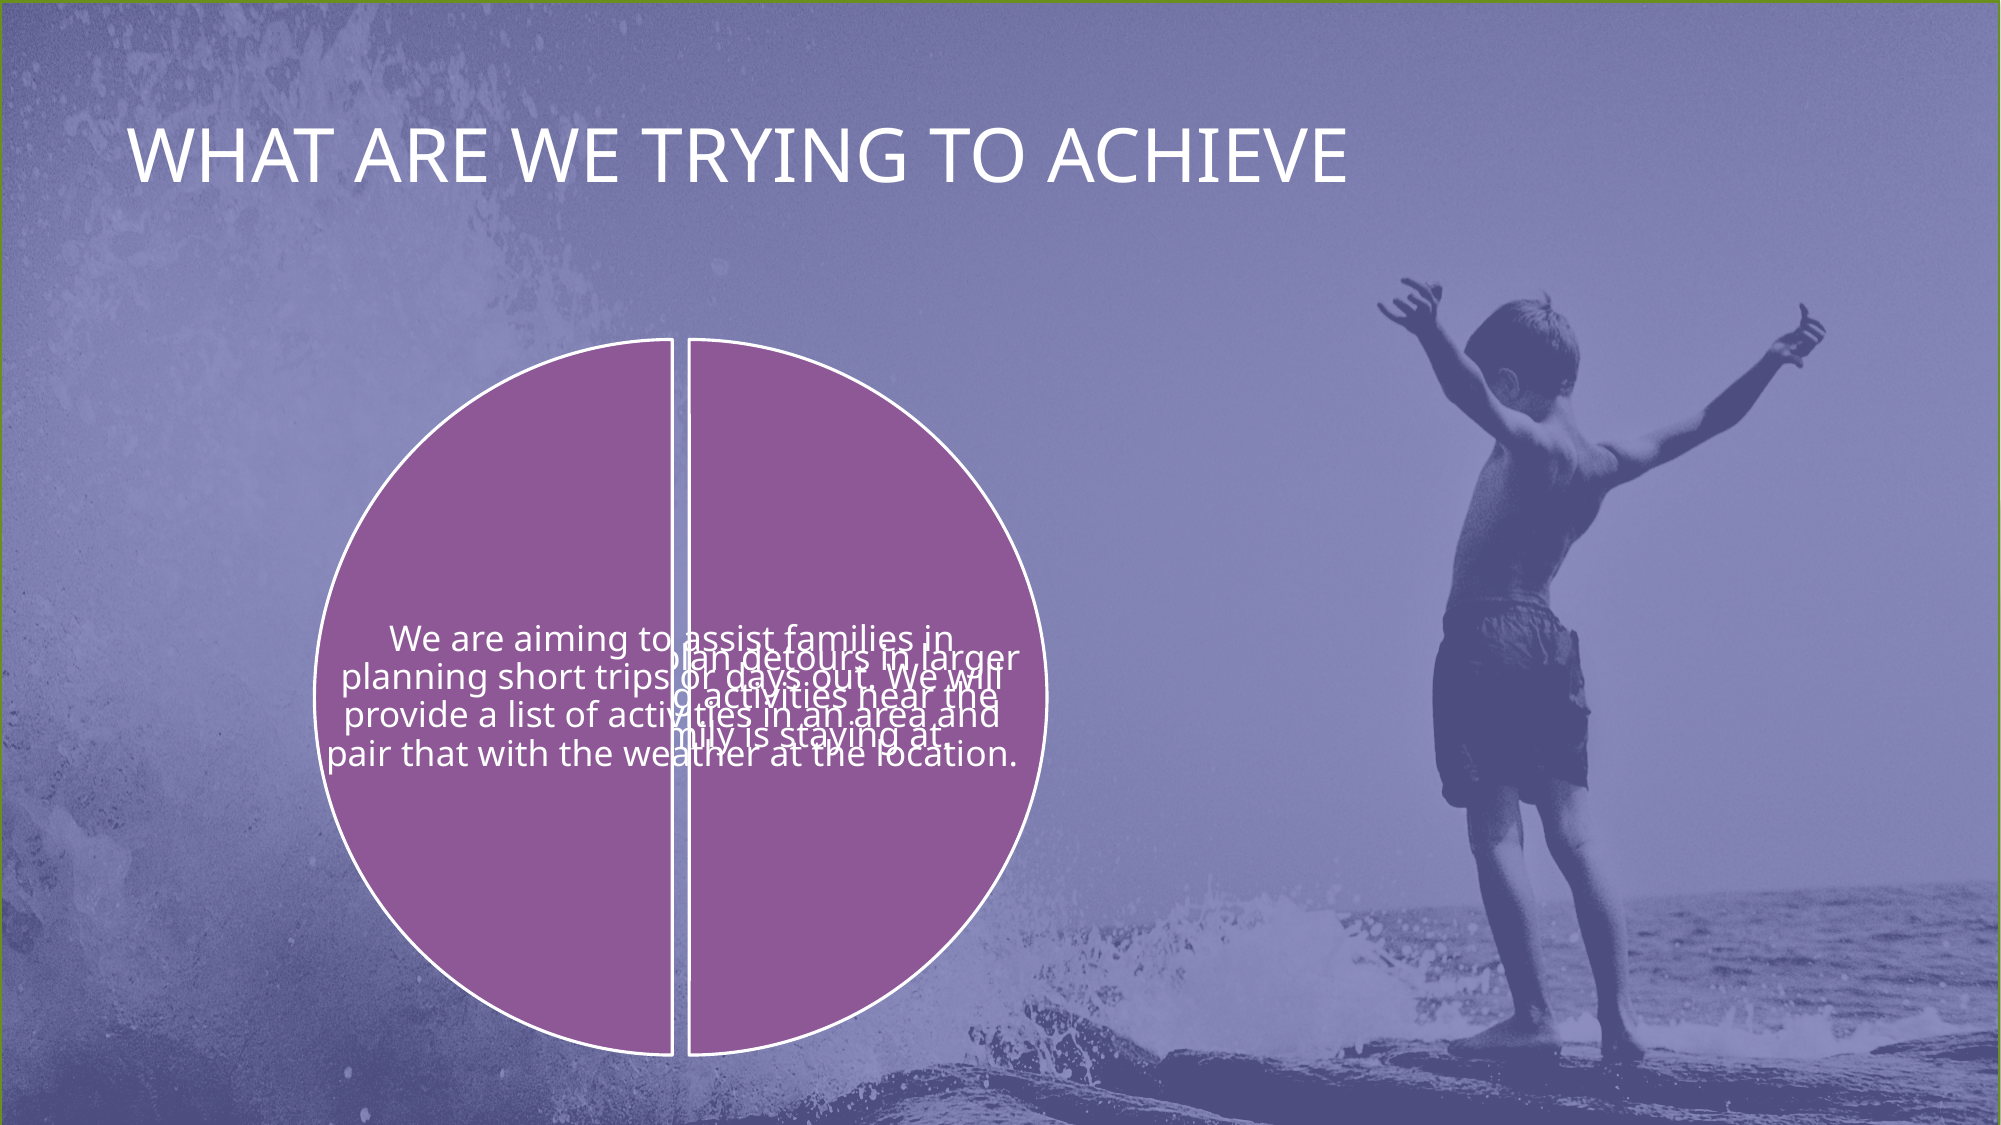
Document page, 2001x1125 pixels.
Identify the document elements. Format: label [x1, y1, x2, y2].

text_box [142, 270, 1219, 1124]
picture [0, 0, 2000, 1125]
